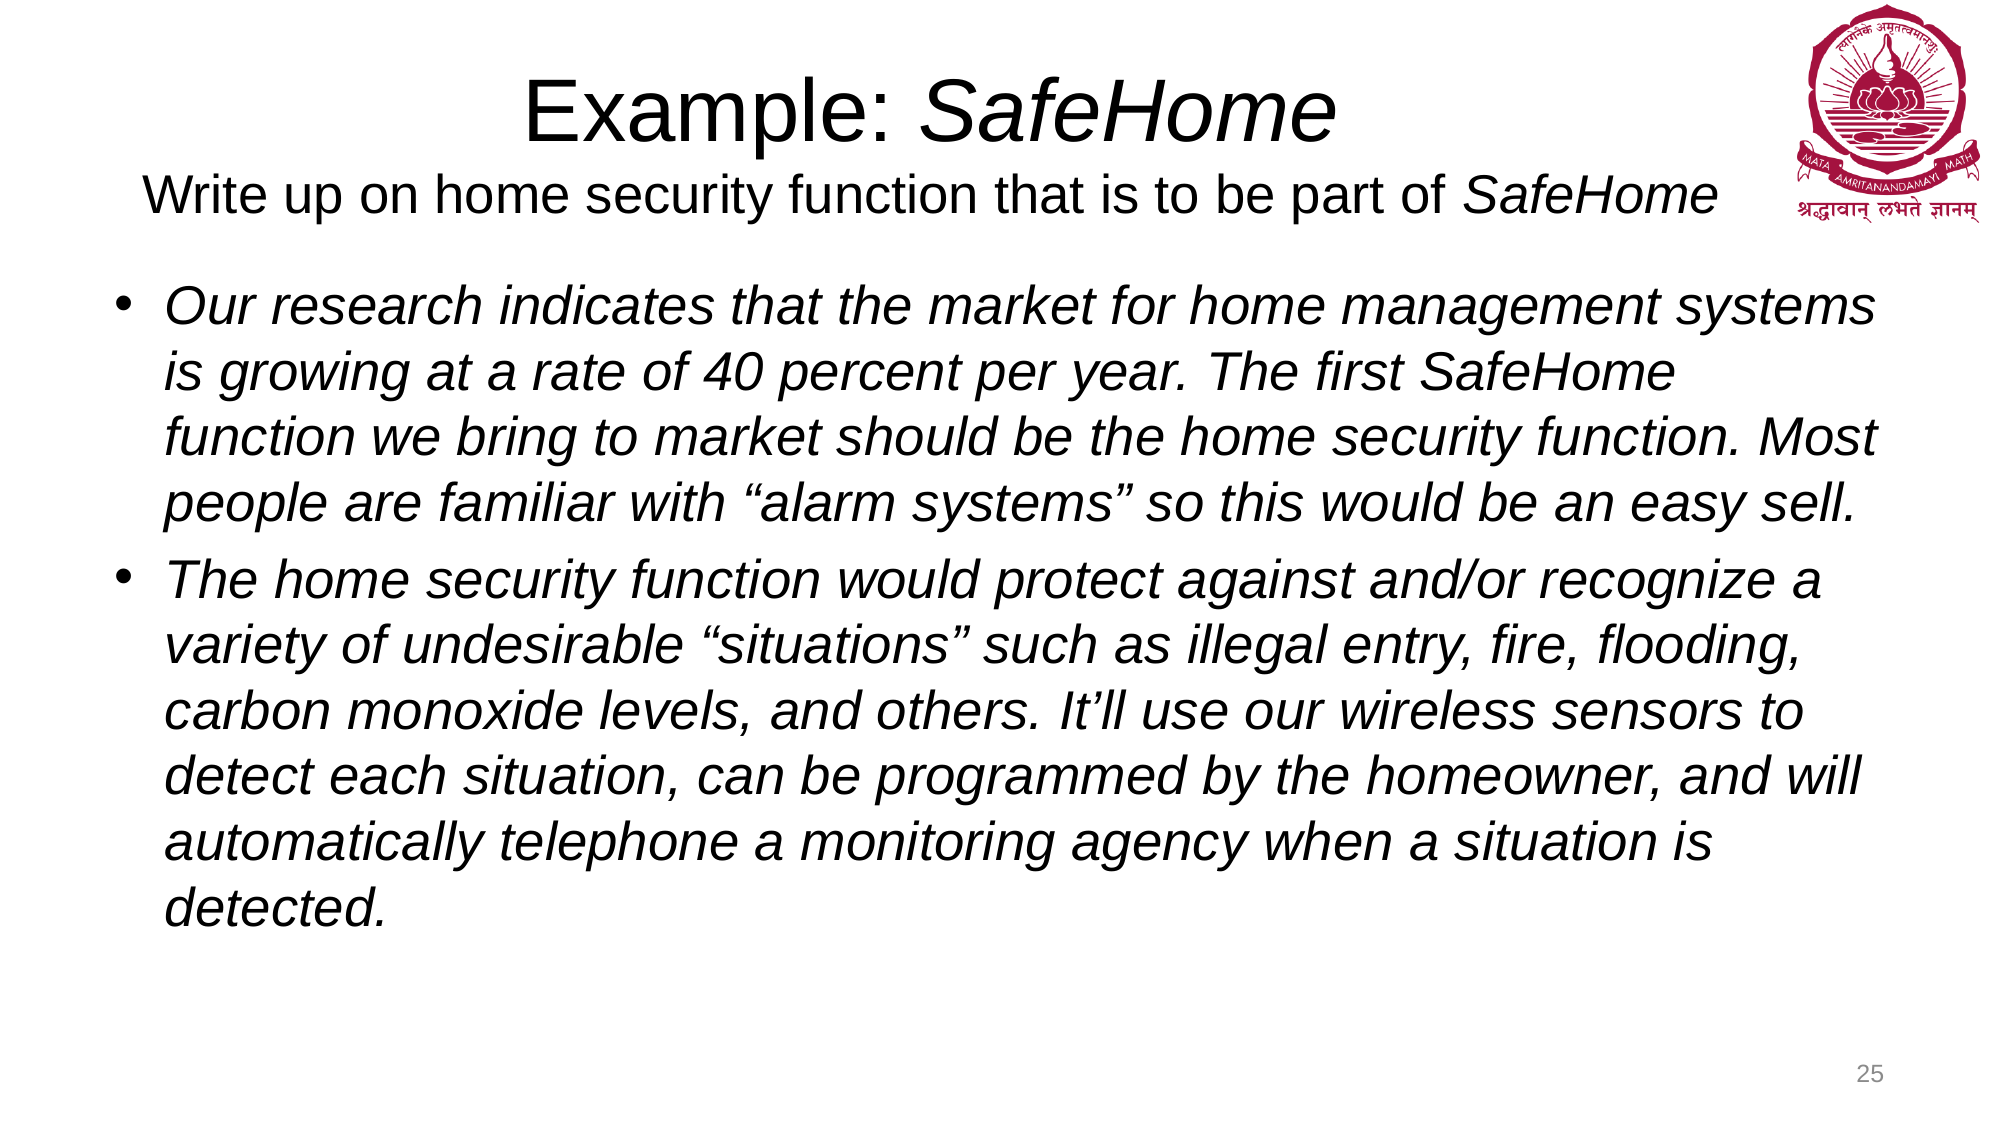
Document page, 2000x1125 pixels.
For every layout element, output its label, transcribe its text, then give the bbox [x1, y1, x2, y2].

slide_number 25 [1432, 1042, 1900, 1103]
picture [1776, 1, 2000, 225]
title Example: SafeHome Write up on home security function that is to be part of SafeHome [99, 45, 1763, 233]
list Our research indicates that the market for home management systems is growing at a rate of 40 percent per year. The first SafeHome function we bring to market should be the home security function. Most people are familiar with “alarm systems” so this would be an easy sell. The home security function would protect against and/or recognize a variety of undesirable “situations” such as illegal entry, fire, flooding, carbon monoxide levels, and others. It’ll use our wireless sensors to detect each situation, can be programmed by the homeowner, and will automatically telephone a monitoring agency when a situation is detected. [99, 262, 1900, 1005]
